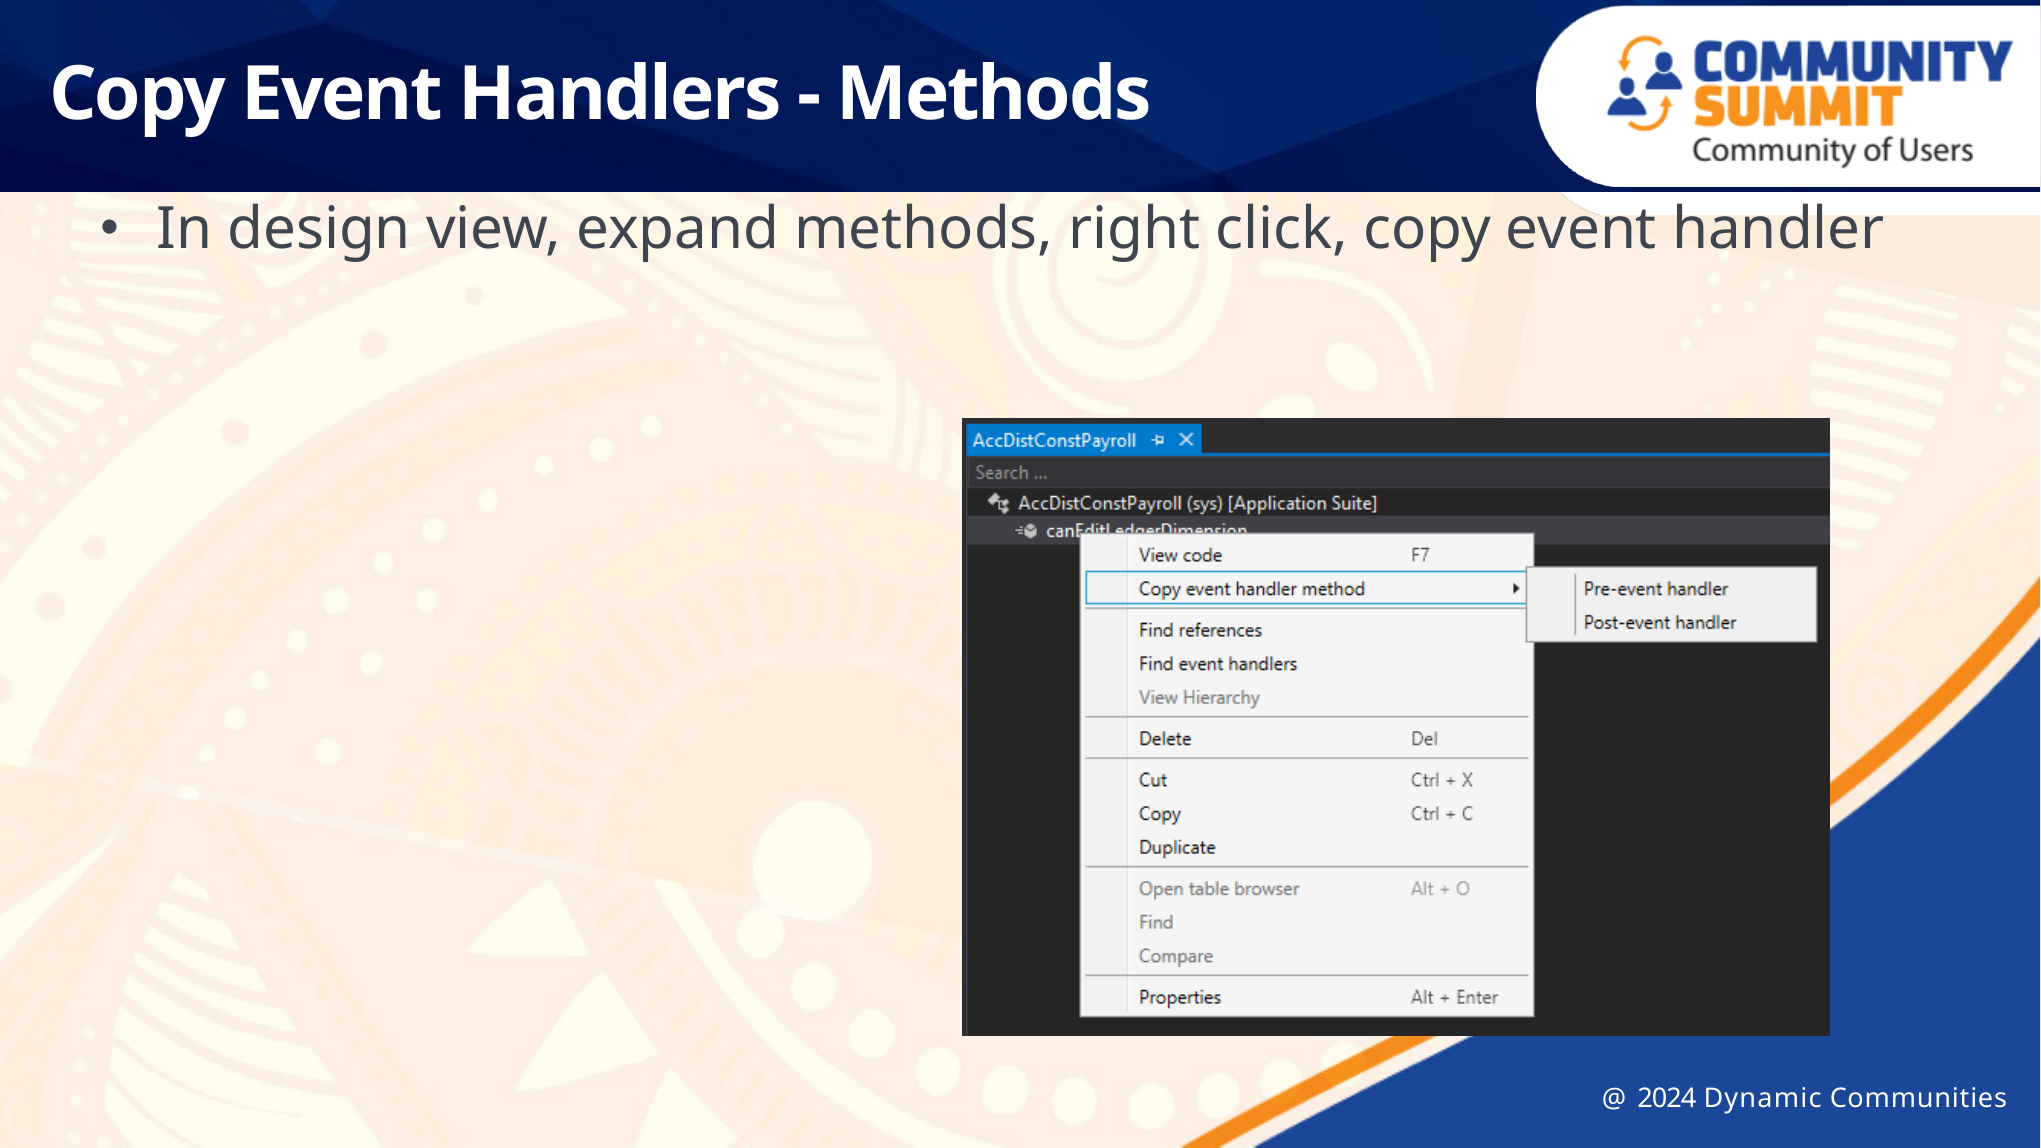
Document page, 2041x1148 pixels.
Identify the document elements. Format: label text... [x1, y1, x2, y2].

picture [962, 418, 1830, 1036]
picture [1620, 0, 2041, 5]
title Copy Event Handlers - Methods [25, 0, 1620, 191]
text_box In design view, expand methods, right click, copy event handler [76, 183, 1964, 1044]
picture [1964, 187, 2041, 192]
picture [0, 0, 2041, 1148]
